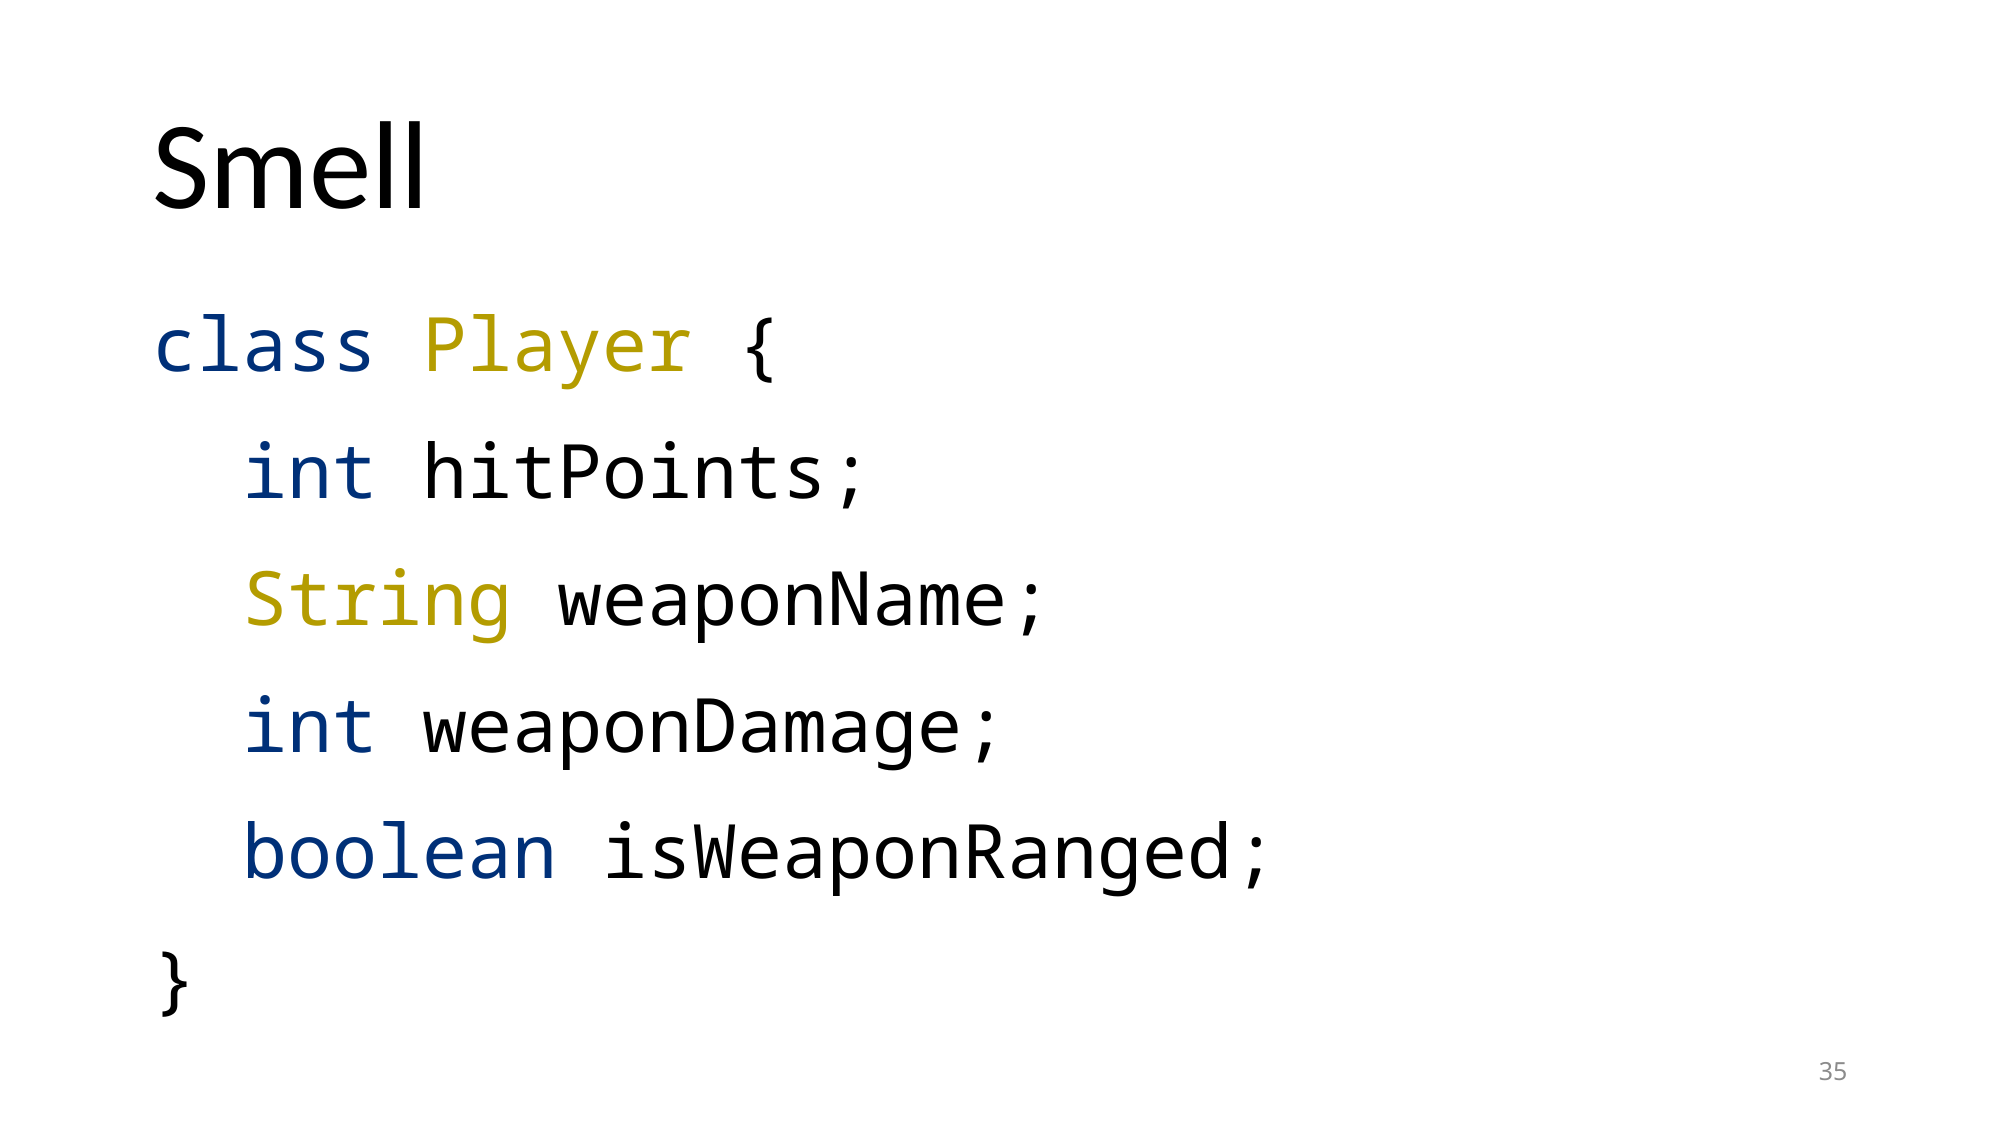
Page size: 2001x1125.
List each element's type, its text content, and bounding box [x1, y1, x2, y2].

list class Player { int hitPoints; String weaponName; int weaponDamage; boolean isWeaponRanged; } [137, 299, 1863, 1125]
slide_number 35 [1412, 1042, 1863, 1103]
title Smell [137, 59, 1863, 278]
